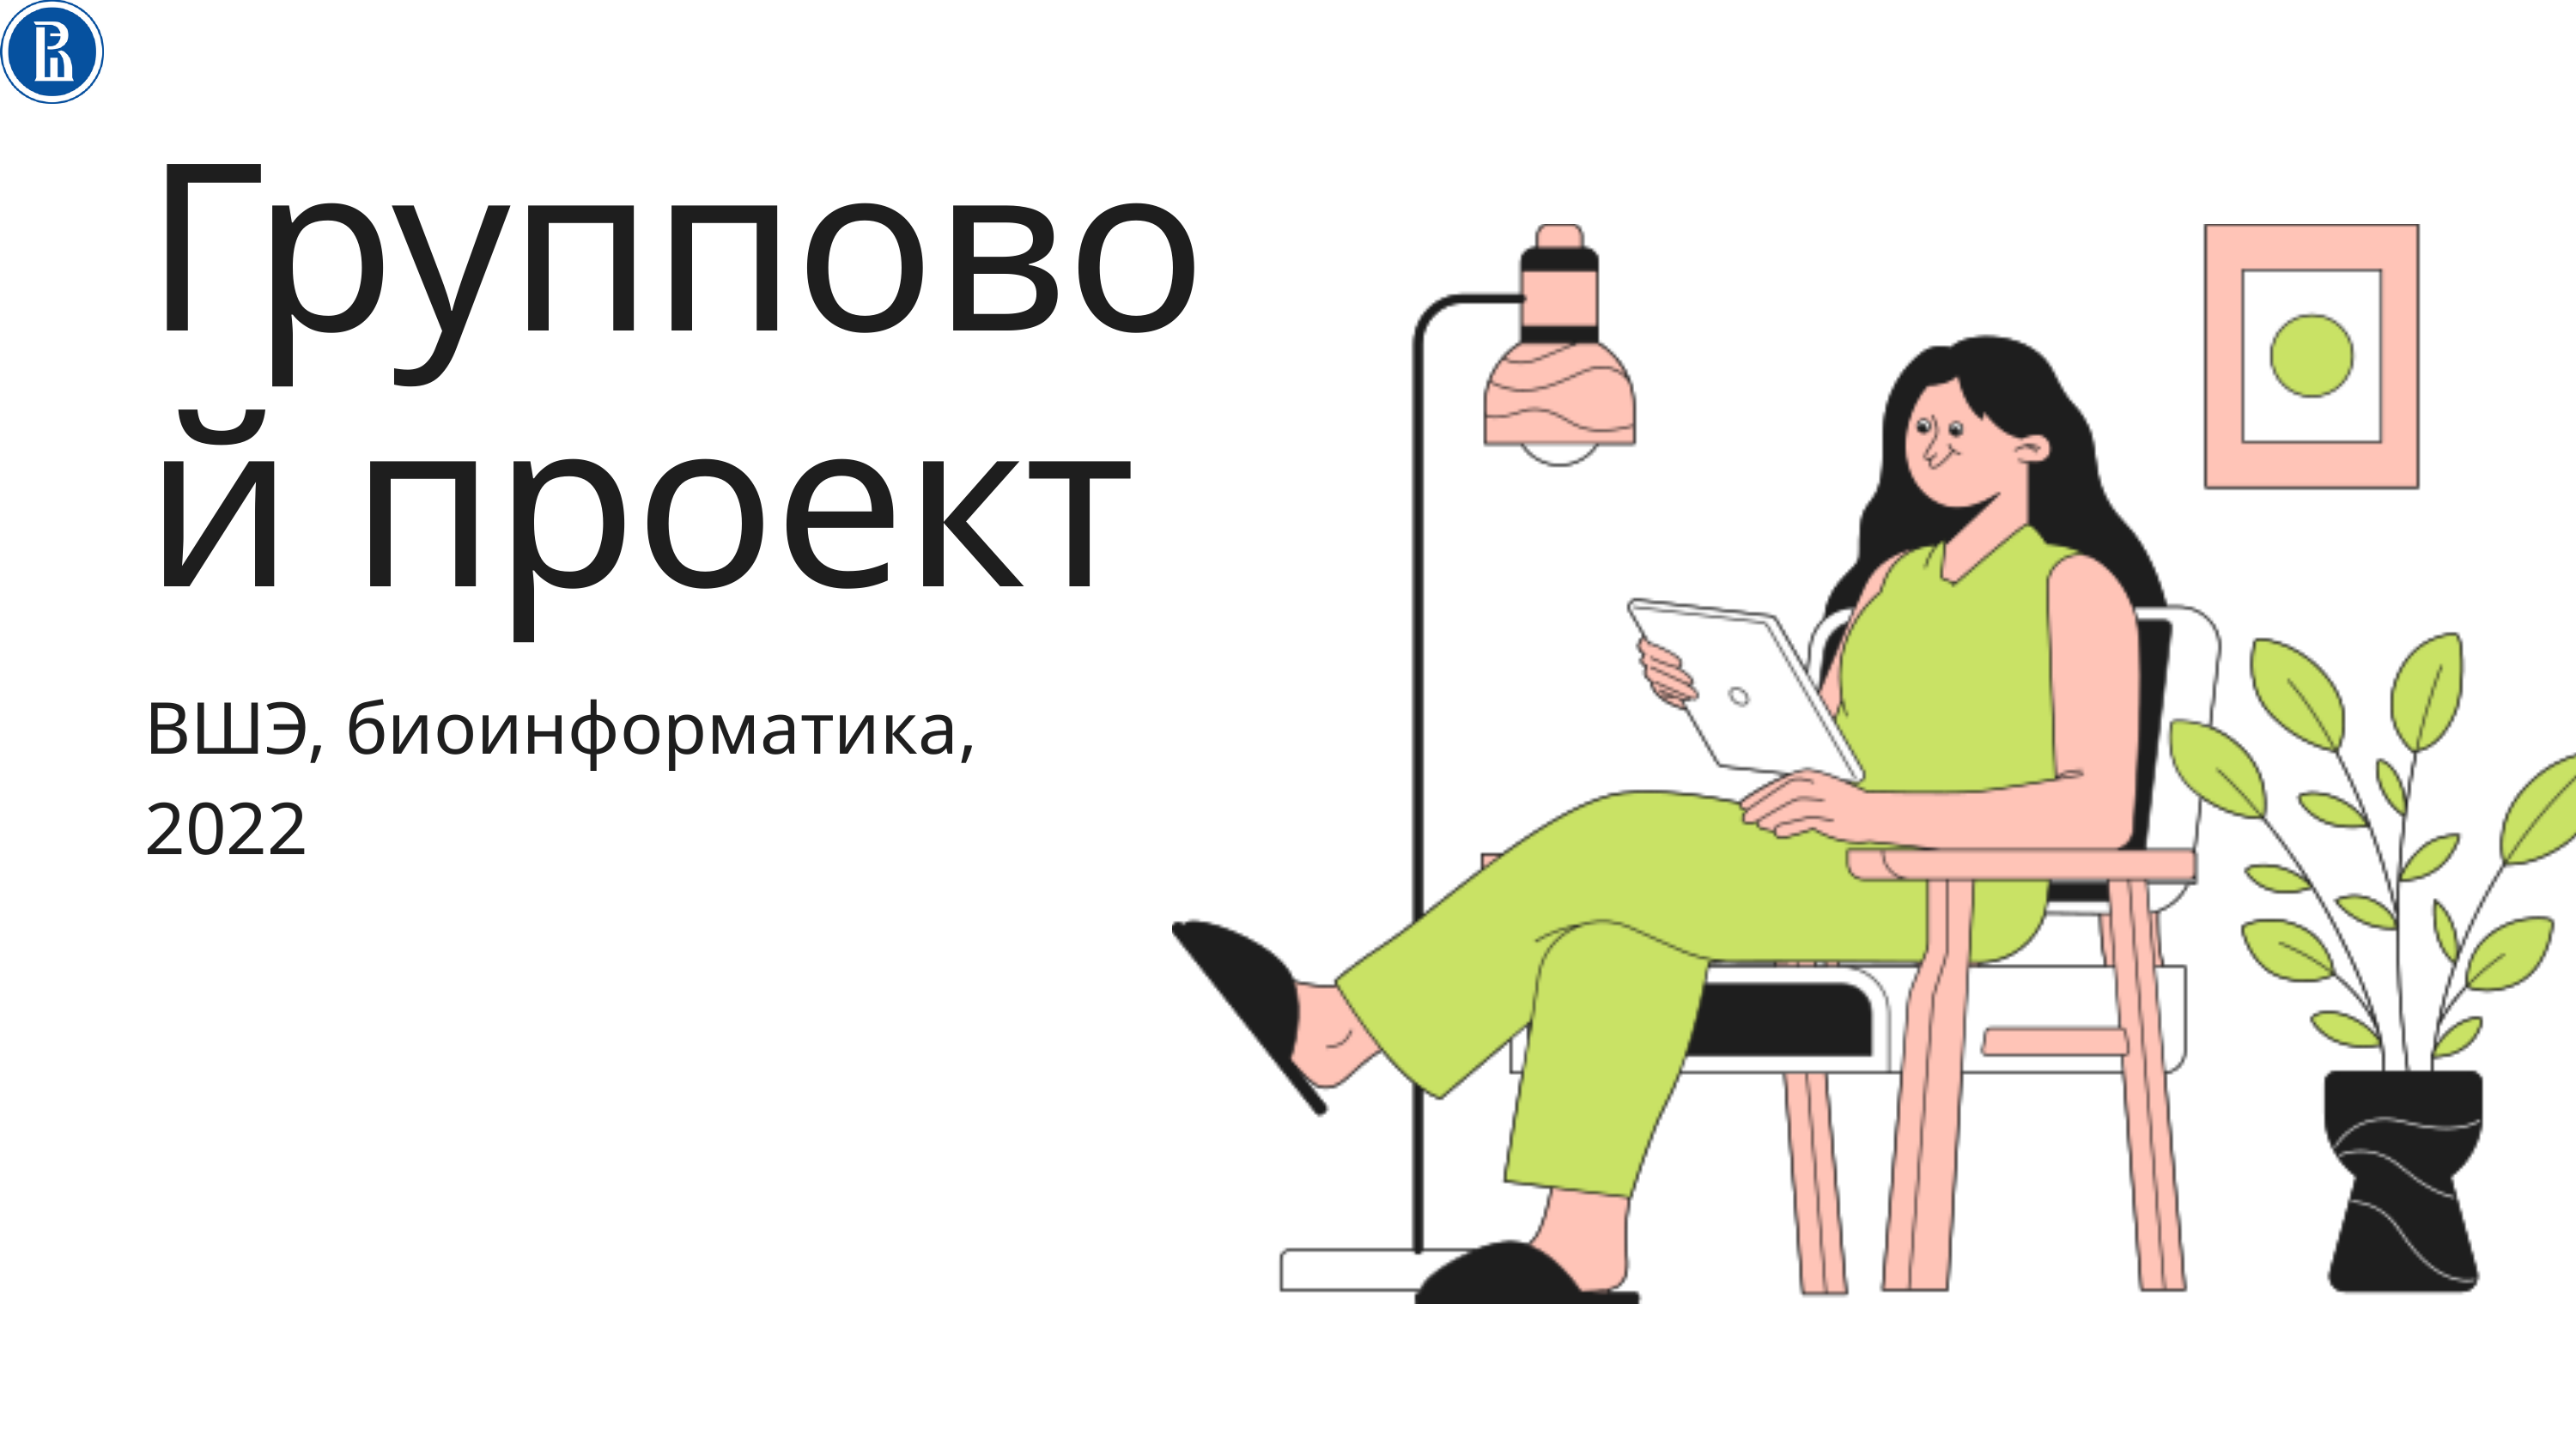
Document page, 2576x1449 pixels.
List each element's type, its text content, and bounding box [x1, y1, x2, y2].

picture [0, 0, 104, 104]
text_box Групповой проект [144, 120, 1337, 634]
text_box ВШЭ, биоинформатика, 2022 [144, 668, 1131, 870]
picture [1172, 224, 2576, 1304]
